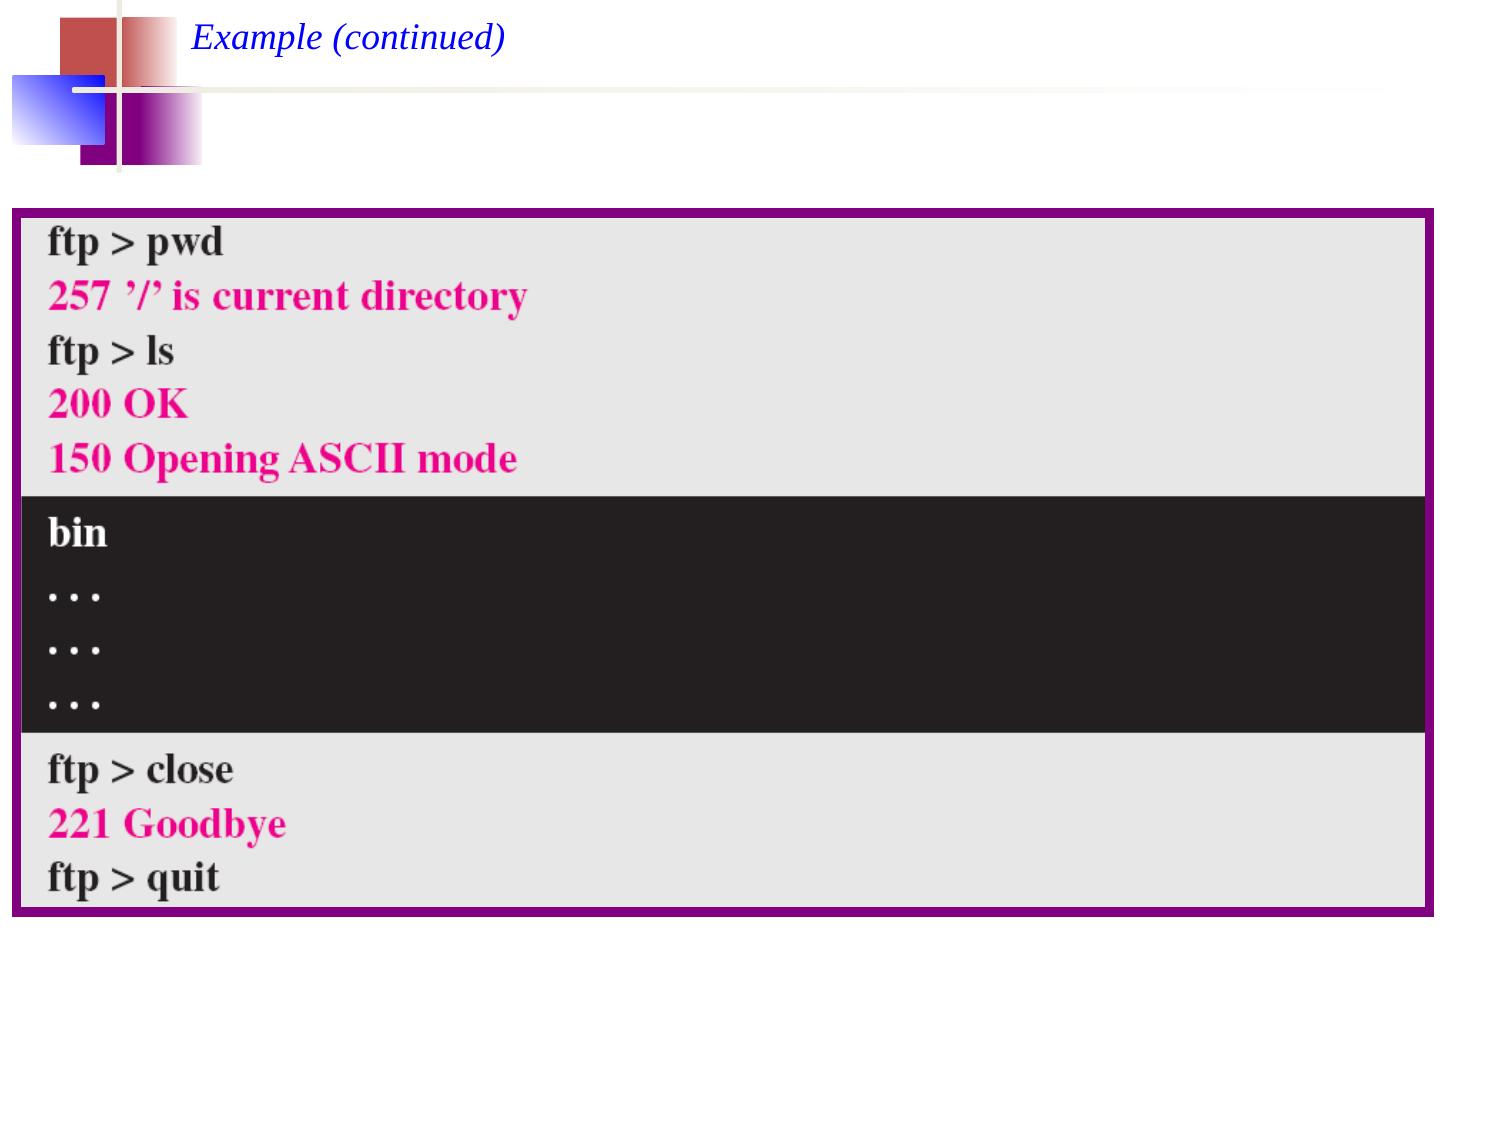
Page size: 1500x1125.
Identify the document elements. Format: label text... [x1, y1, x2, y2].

text_box [116, 0, 122, 87]
text_box [72, 87, 1423, 93]
text_box [116, 93, 122, 173]
text_box [60, 17, 116, 86]
text_box [80, 93, 116, 165]
text_box Example (continued) [176, 4, 521, 65]
text_box [141, 93, 202, 165]
text_box [12, 75, 105, 145]
picture [21, 217, 1426, 908]
text_box [122, 17, 177, 86]
text_box [122, 93, 141, 165]
